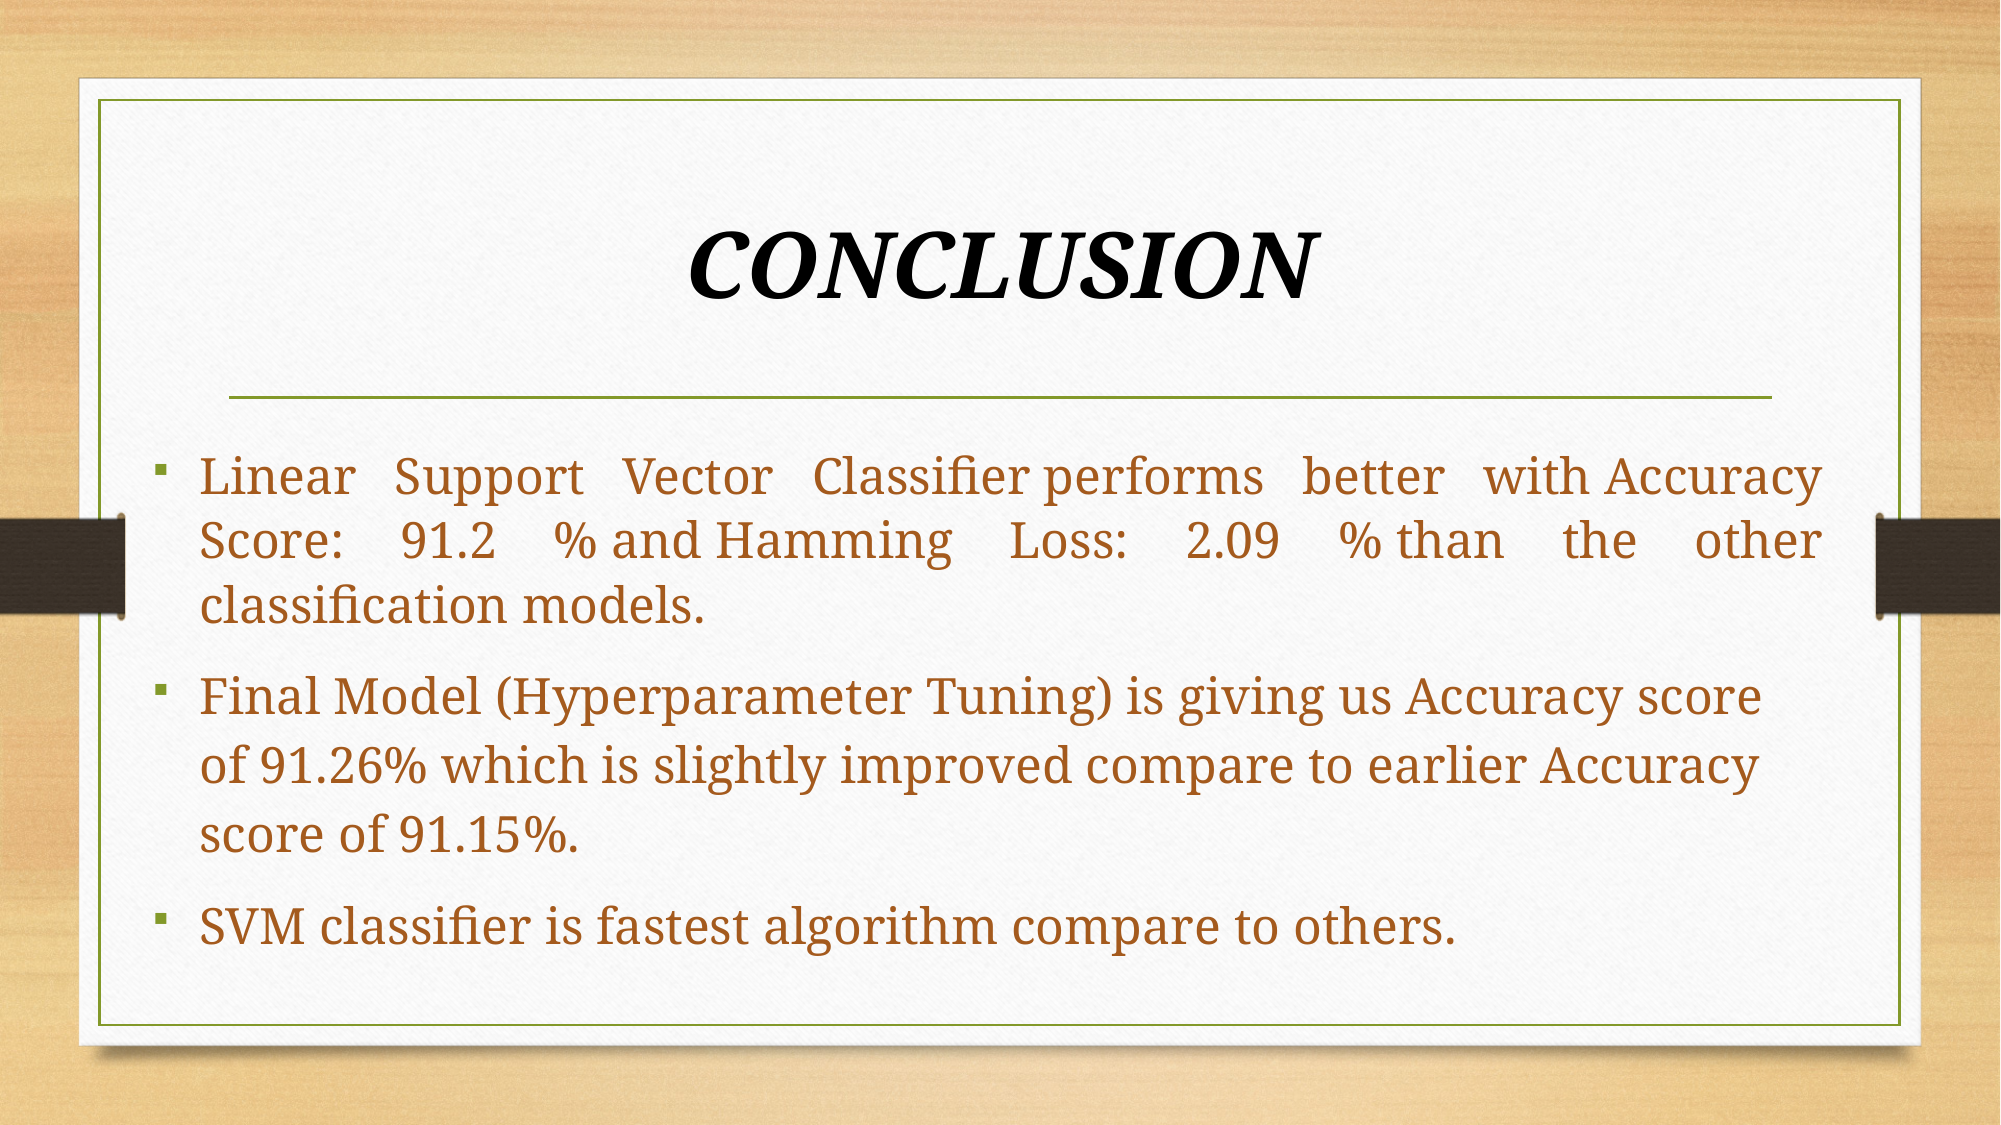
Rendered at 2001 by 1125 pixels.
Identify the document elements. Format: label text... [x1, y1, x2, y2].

title CONCLUSION [231, 167, 1769, 356]
list Linear Support Vector Classifier performs better with Accuracy Score: 91.2 % and Hamming Loss: 2.09 % than the other classification models. Final Model (Hyperparameter Tuning) is giving us Accuracy score of 91.26% which is slightly improved compare to earlier Accuracy score of 91.15%. SVM classifier is fastest algorithm compare to others. [137, 433, 1838, 990]
picture [0, 0, 2001, 1125]
